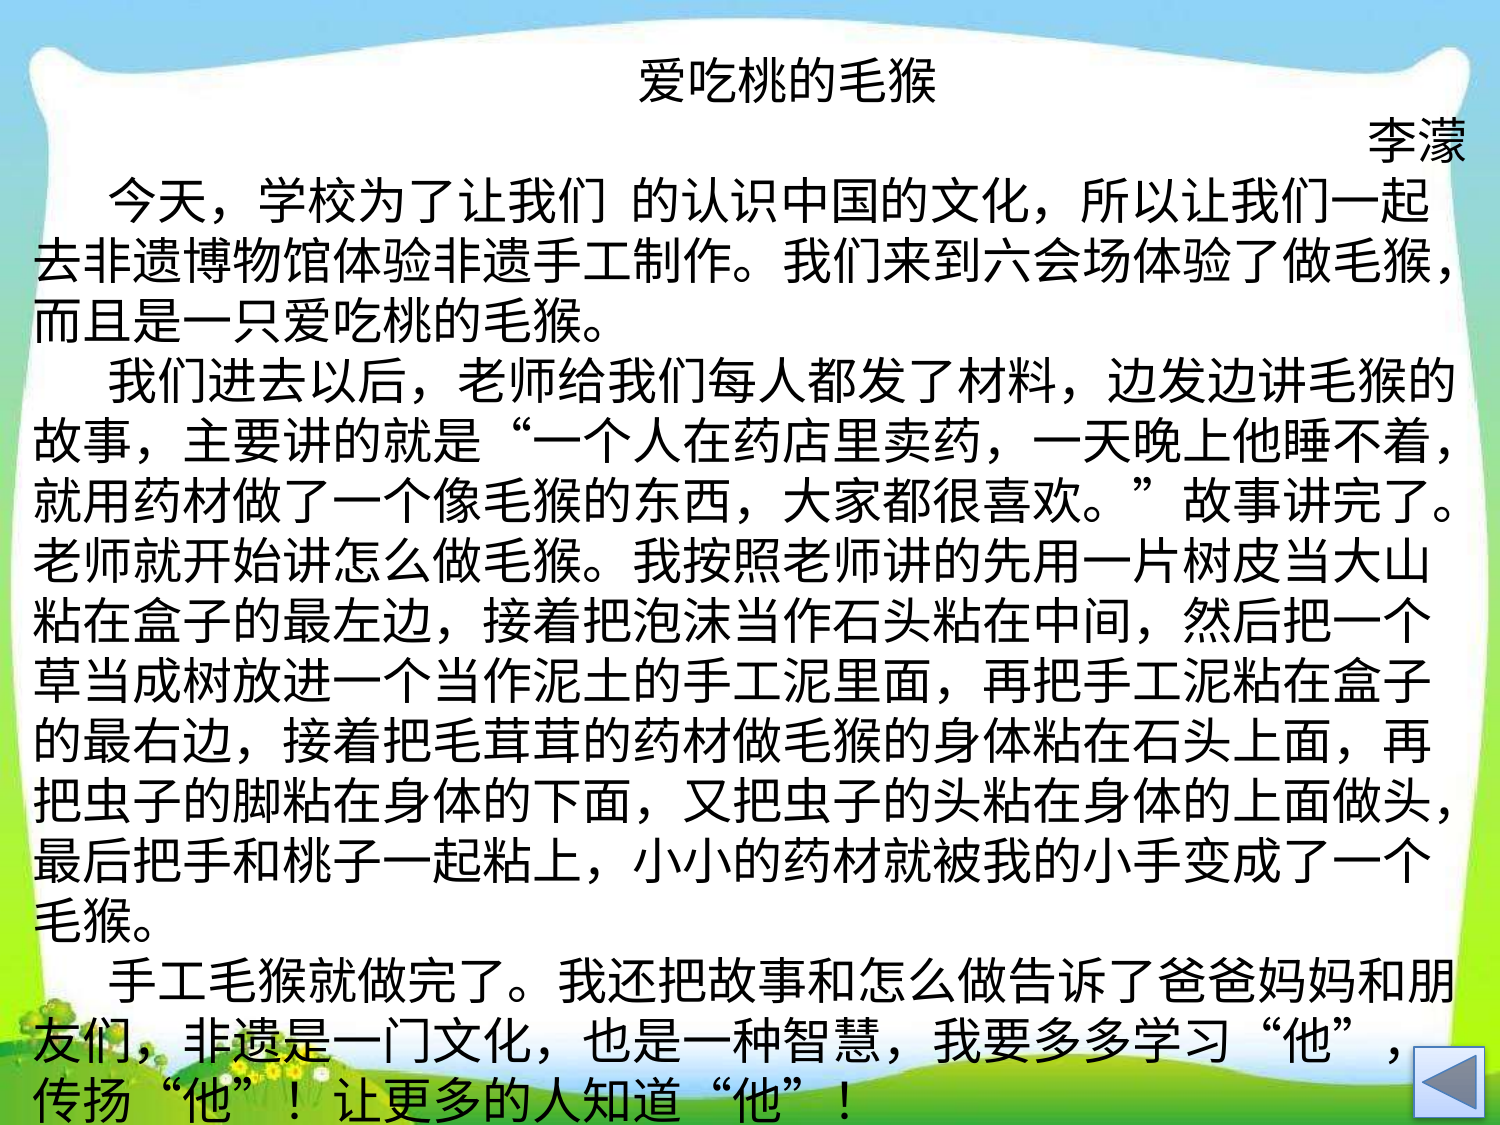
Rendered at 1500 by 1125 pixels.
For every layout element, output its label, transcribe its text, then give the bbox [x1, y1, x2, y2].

picture [0, 0, 1500, 1125]
text_box 爱吃桃的毛猴 李濛 今天，学校为了让我们 的认识中国的文化，所以让我们一起去非遗博物馆体验非遗手工制作。我们来到六会场体验了做毛猴，而且是一只爱吃桃的毛猴。 我们进去以后，老师给我们每人都发了材料，边发边讲毛猴的故事，主要讲的就是“一个人在药店里卖药，一天晚上他睡不着，就用药材做了一个像毛猴的东西，大家都很喜欢。”故事讲完了。老师就开始讲怎么做毛猴。我按照老师讲的先用一片树皮当大山粘在盒子的最左边，接着把泡沫当作石头粘在中间，然后把一个草当成树放进一个当作泥土的手工泥里面，再把手工泥粘在盒子的最右边，接着把毛茸茸的药材做毛猴的身体粘在石头上面，再把虫子的脚粘在身体的下面，又把虫子的头粘在身体的上面做头，最后把手和桃子一起粘上，小小的药材就被我的小手变成了一个毛猴。 手工毛猴就做完了。我还把故事和怎么做告诉了爸爸妈妈和朋友们，非遗是一门文化，也是一种智慧，我要多多学习“他”，传扬“他”！让更多的人知道“他”！ [17, 42, 1483, 1125]
text_box [1413, 1046, 1485, 1118]
